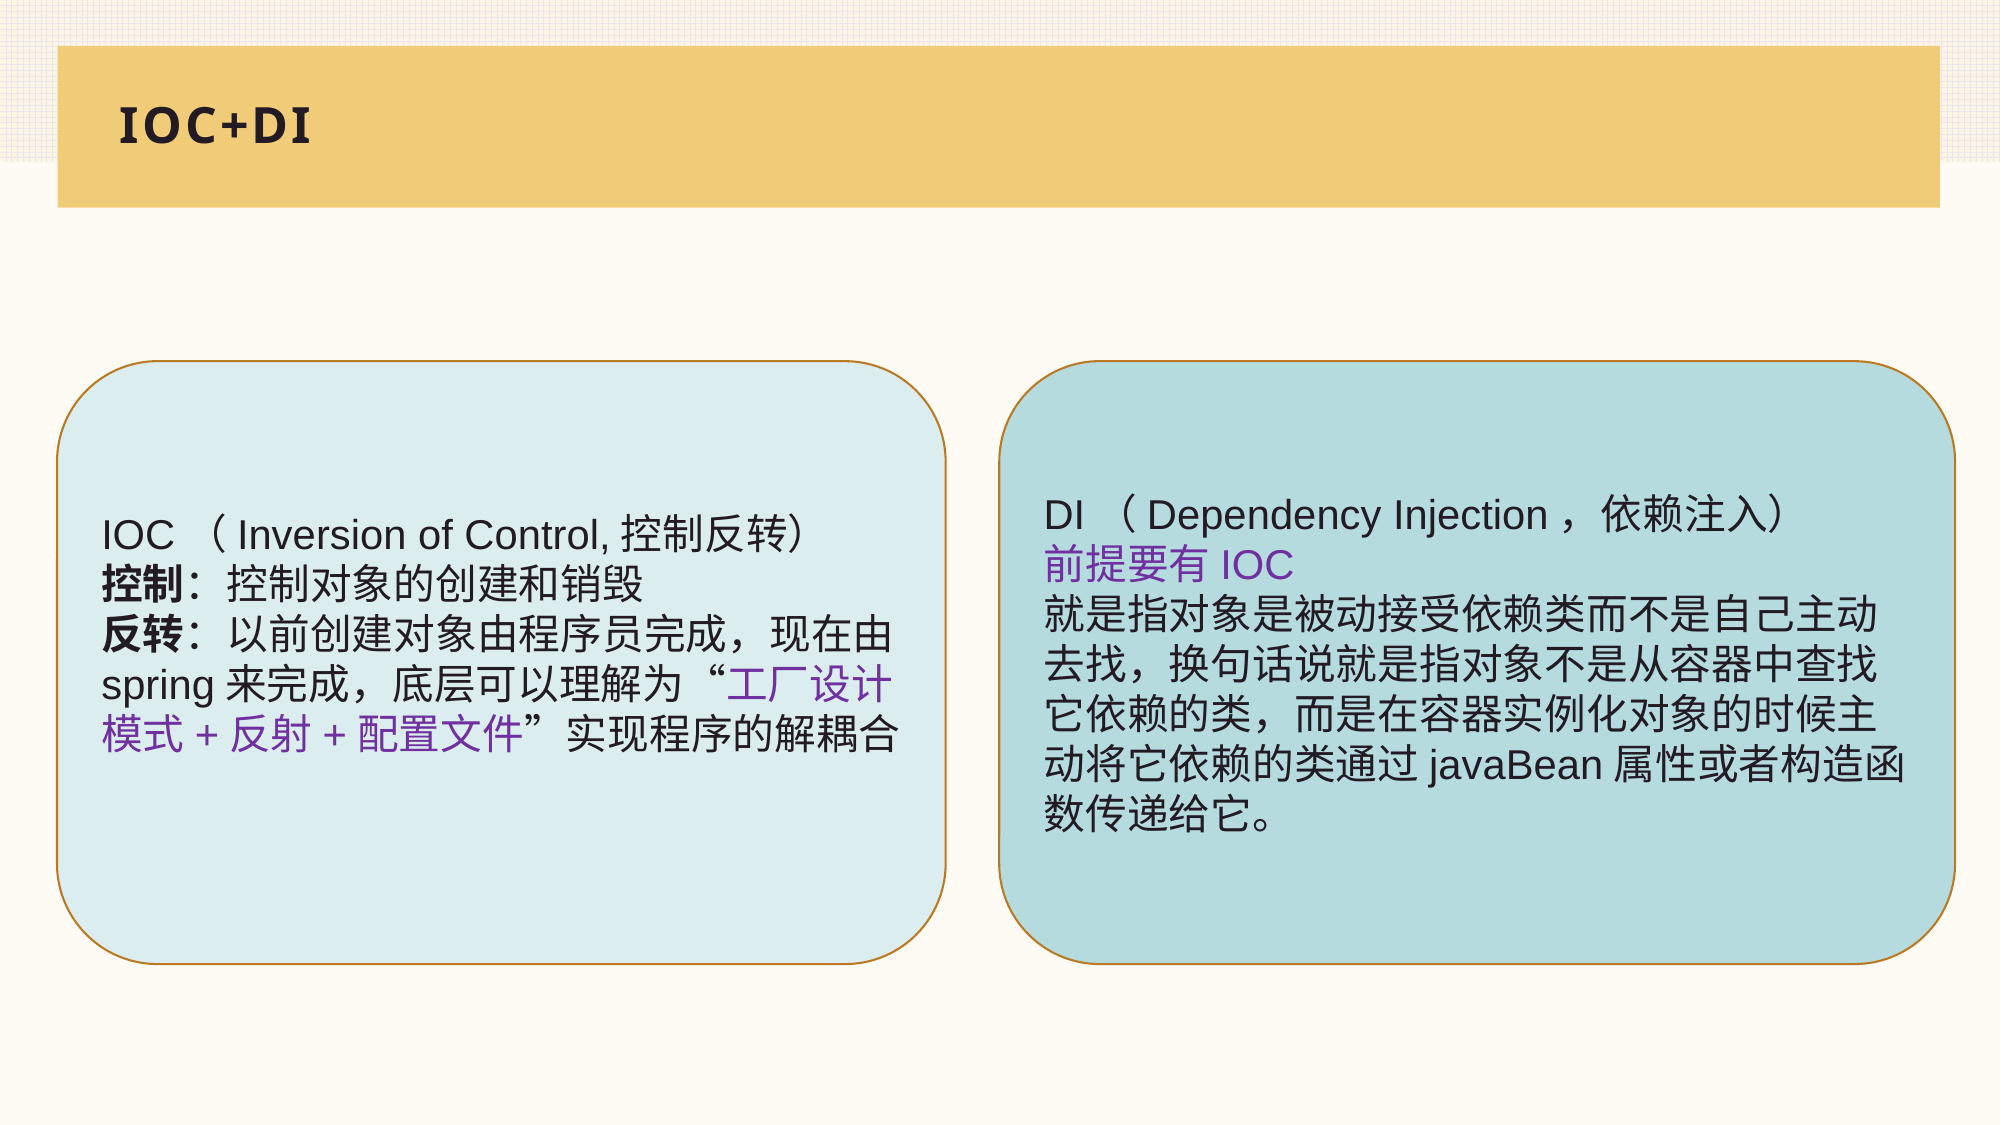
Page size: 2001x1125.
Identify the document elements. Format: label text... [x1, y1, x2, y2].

text_box IOC（Inversion of Control,控制反转） 控制：控制对象的创建和销毁 反转：以前创建对象由程序员完成，现在由spring来完成，底层可以理解为“工厂设计模式+反射+配置文件”实现程序的解耦合 [55, 360, 947, 966]
text_box DI（Dependency Injection，依赖注入） 前提要有IOC 就是指对象是被动接受依赖类而不是自己主动去找，换句话说就是指对象不是从容器中查找它依赖的类，而是在容器实例化对象的时候主动将它依赖的类通过javaBean属性或者构造函数传递给它。 [998, 360, 1957, 966]
title IOC+DI [104, 79, 1894, 176]
